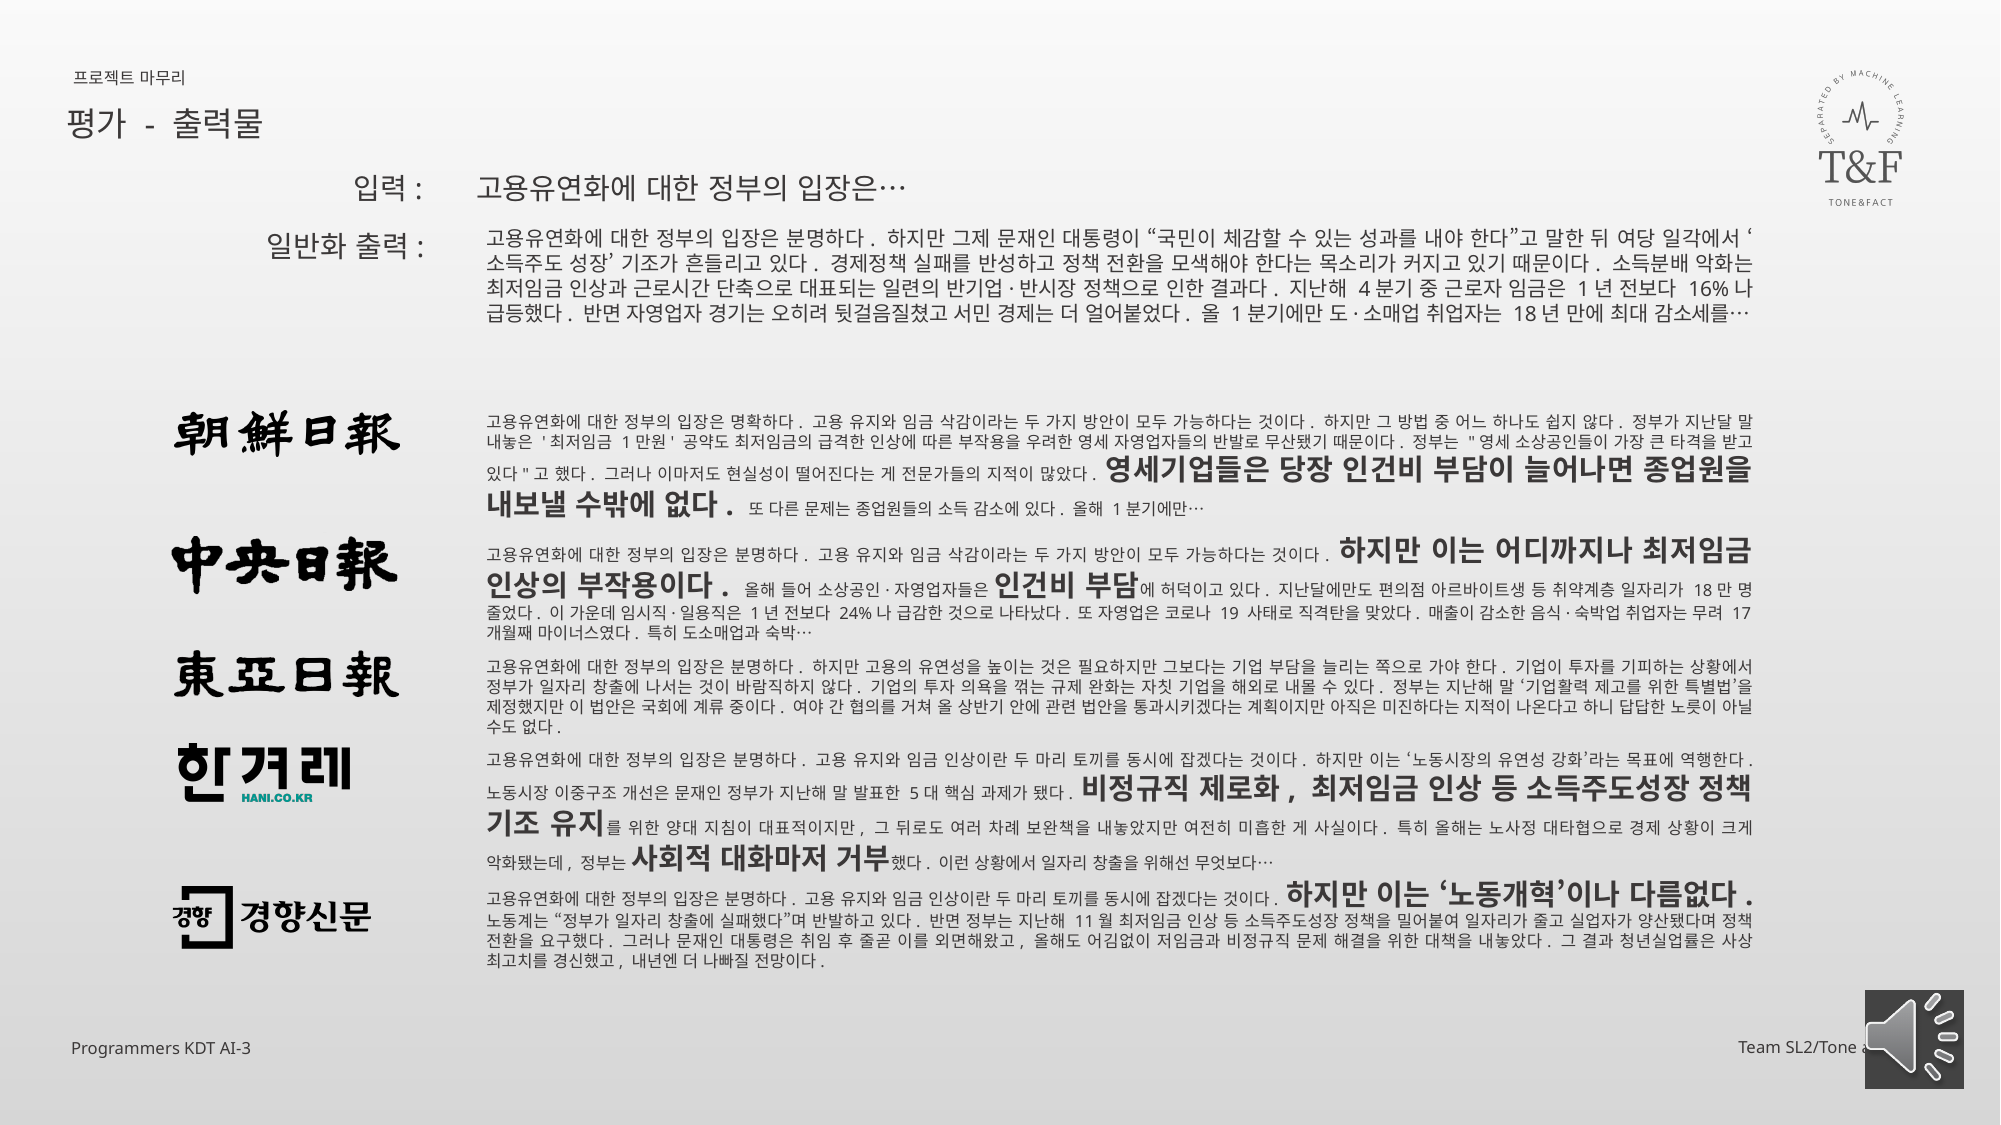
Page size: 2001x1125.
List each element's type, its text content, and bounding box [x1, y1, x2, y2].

picture [1864, 989, 1965, 1090]
text_box 고용유연화에 대한 정부의 입장은… [461, 163, 923, 213]
text_box 입력: [339, 163, 438, 213]
text_box 평가 - 출력물 [51, 95, 279, 151]
text_box 프로젝트 마무리 [58, 60, 202, 95]
text_box Programmers KDT AI-3 [56, 1030, 267, 1066]
text_box Team SL2/Tone and Fact [1723, 1029, 1864, 1064]
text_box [167, 404, 1769, 960]
text_box 고용유연화에 대한 정부의 입장은 분명하다. 하지만 그제 문재인 대통령이 “국민이 체감할 수 있는 성과를 내야 한다”고 말한 뒤 여당 일각에서 ‘소득주도 성장’ 기조가 흔들리고 있다. 경제정책 실패를 반성하고 정책 전환을 모색해야 한다는 목소리가 커지고 있기 때문이다. 소득분배 악화는 최저임금 인상과 근로시간 단축으로 대표되는 일련의 반기업·반시장 정책으로 인한 결과다. 지난해 4분기 중 근로자 임금은 1년 전보다 16%나 급등했다. 반면 자영업자 경기는 오히려 뒷걸음질쳤고 서민 경제는 더 얼어붙었다. 올 1분기에만 도·소매업 취업자는 18년 만에 최대 감소세를… [471, 218, 1768, 334]
picture [1780, 57, 1941, 219]
text_box 일반화 출력: [251, 221, 440, 271]
